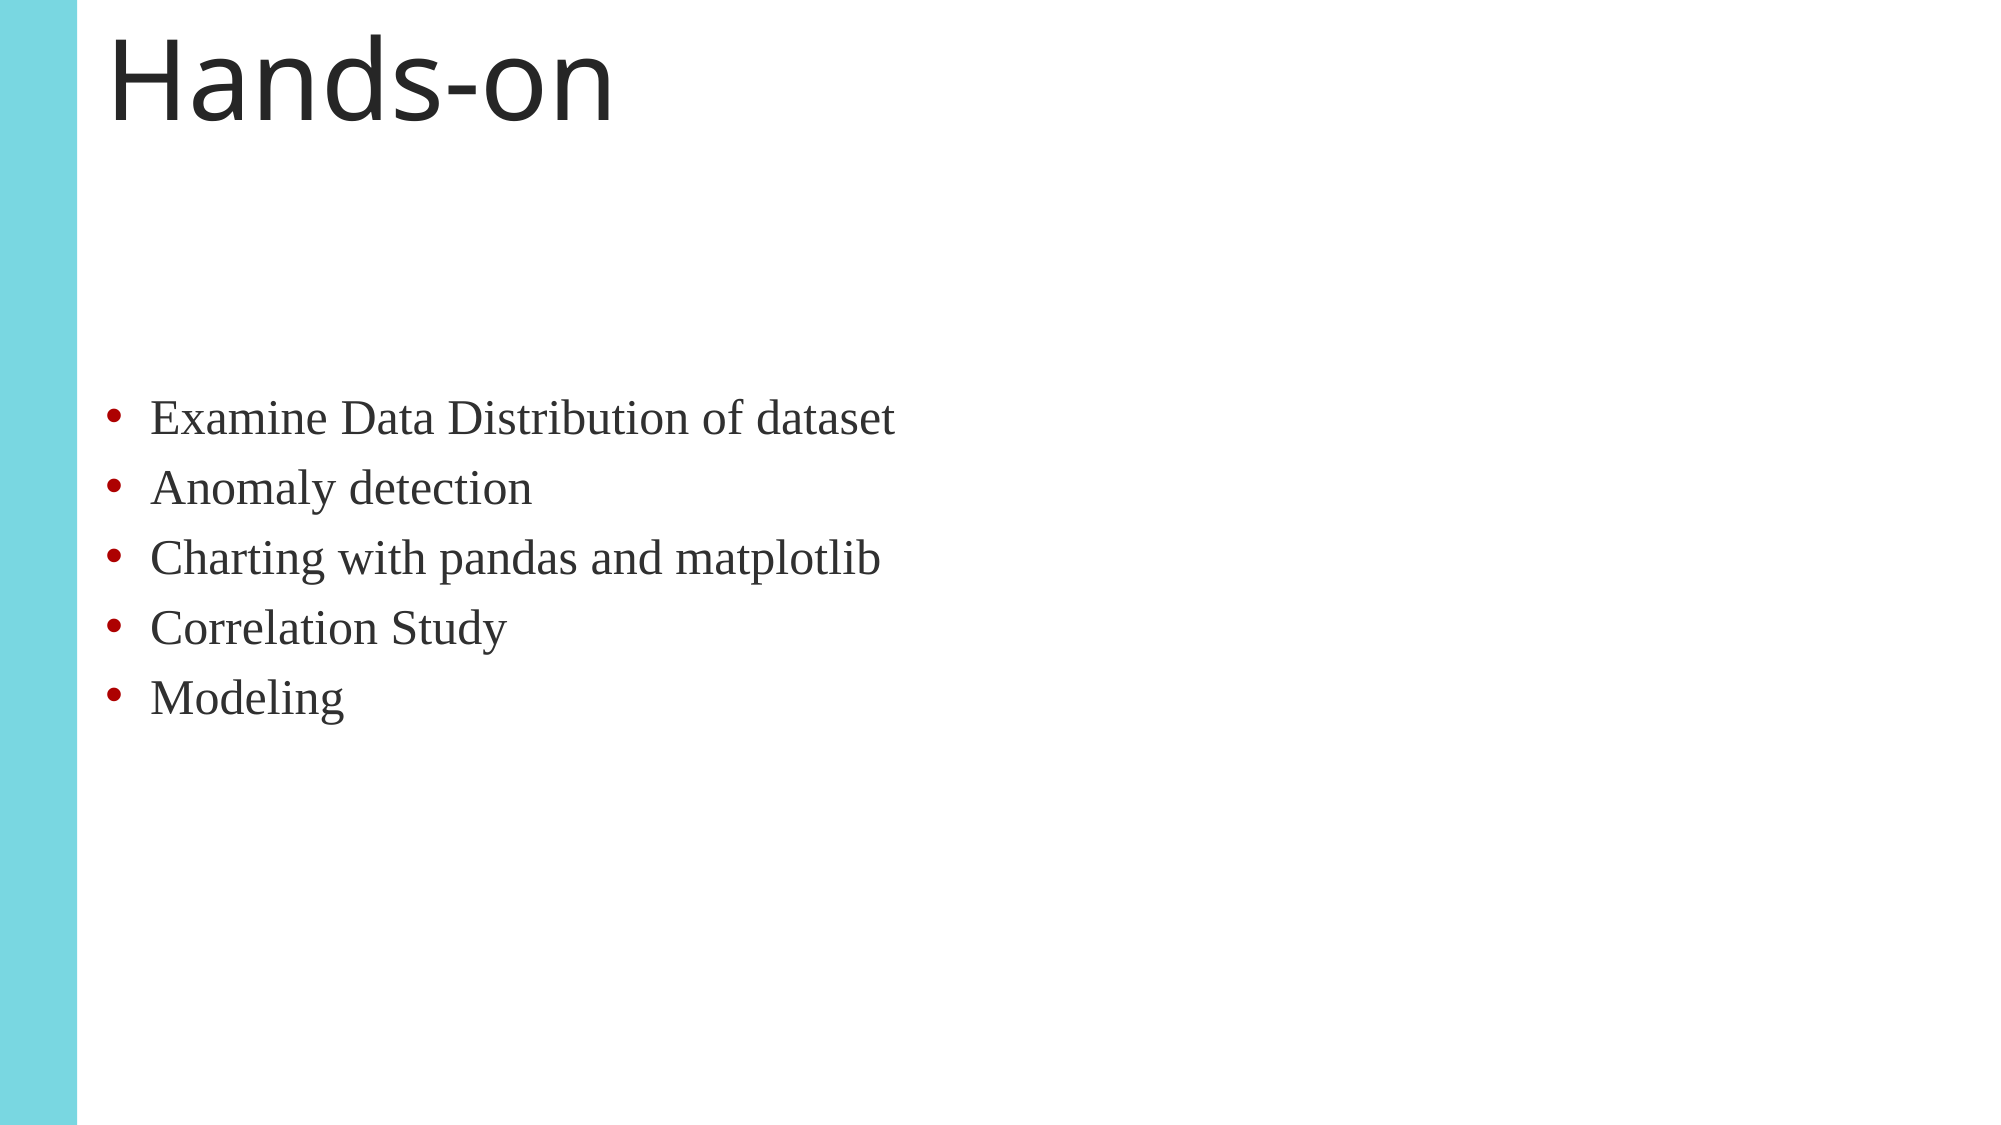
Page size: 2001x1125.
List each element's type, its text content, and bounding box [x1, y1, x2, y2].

list Examine Data Distribution of dataset Anomaly detection Charting with pandas and matplotlib Correlation Study Modeling [90, 150, 1954, 1030]
title Hands-on [90, 31, 1954, 150]
